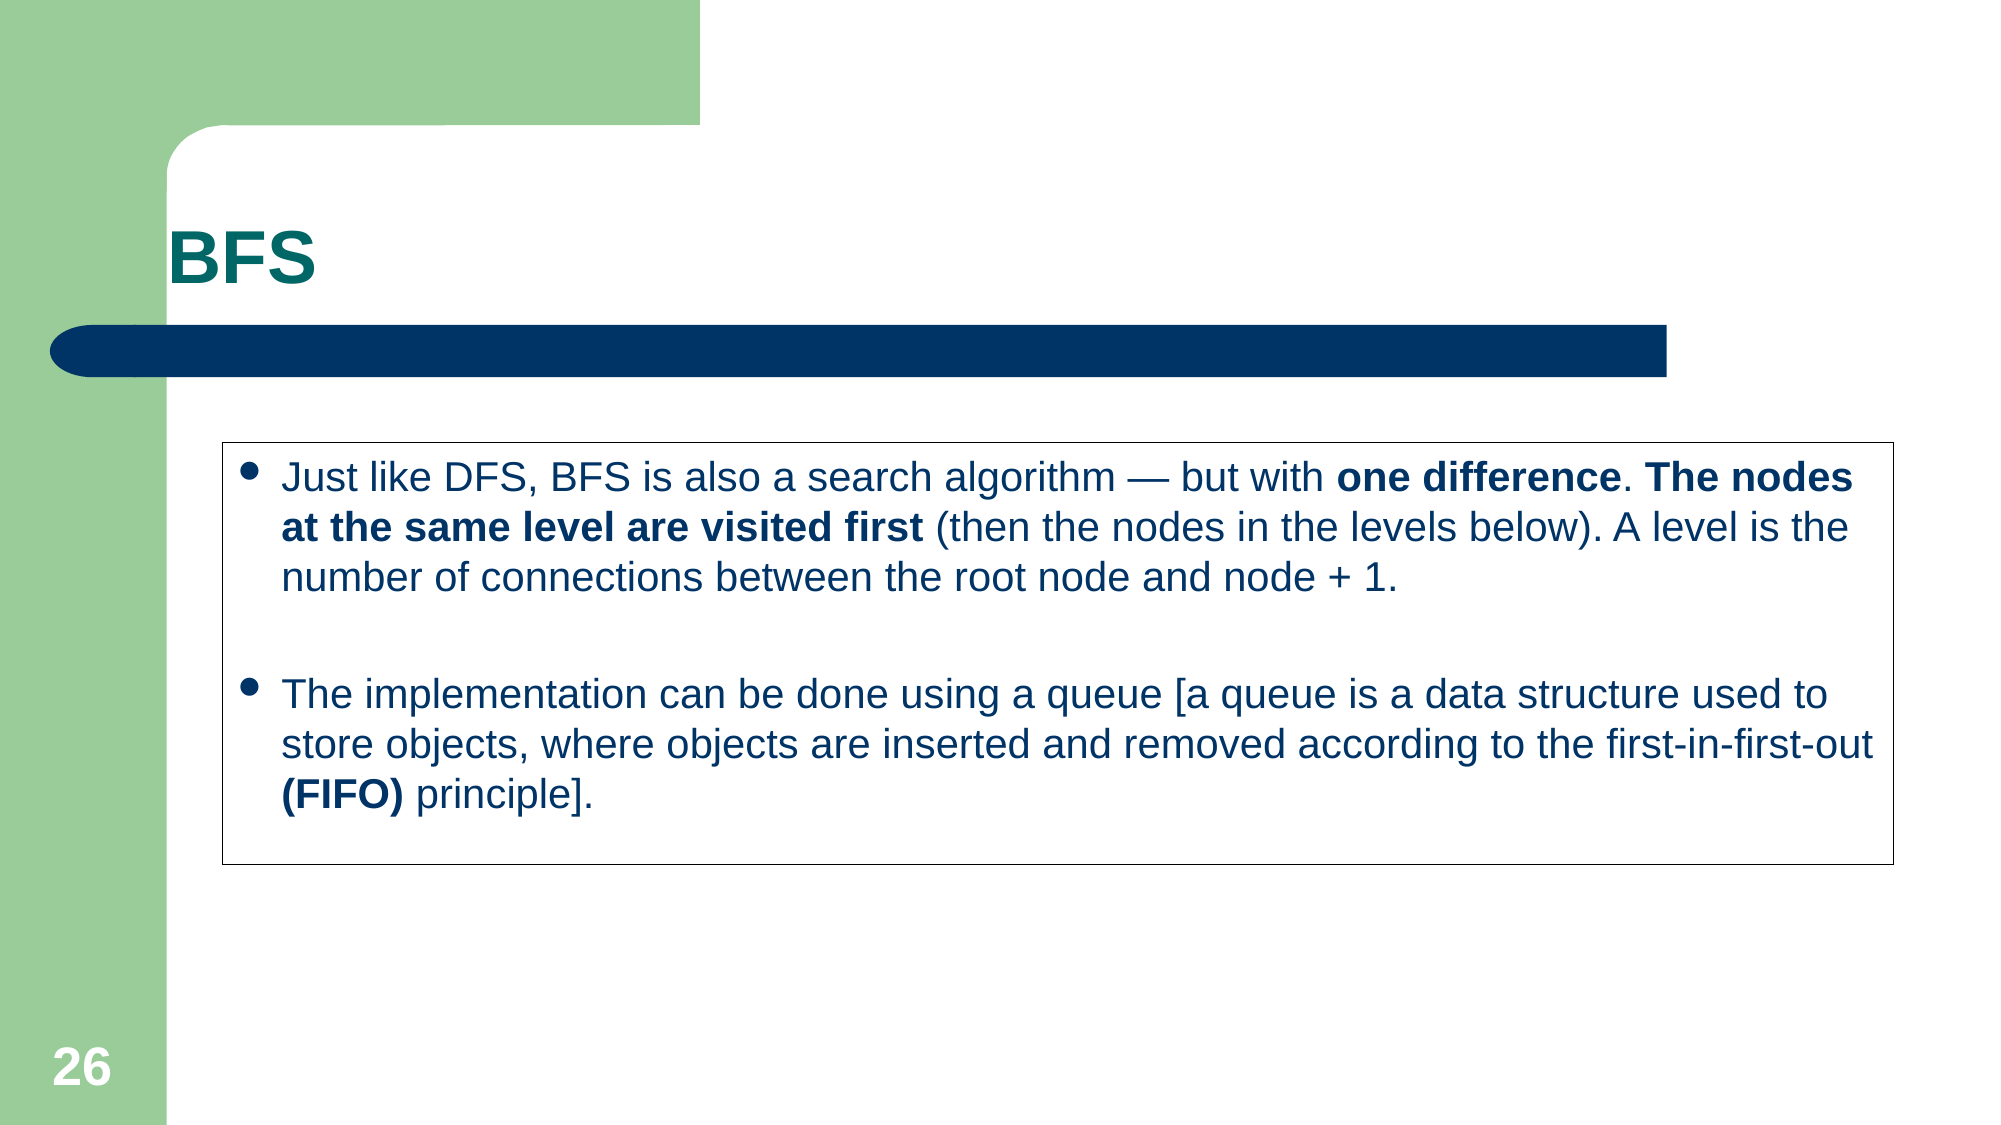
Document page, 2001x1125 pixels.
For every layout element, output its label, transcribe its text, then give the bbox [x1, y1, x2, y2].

slide_number 26 [18, 1023, 147, 1105]
list Just like DFS, BFS is also a search algorithm — but with one difference. The nodes at the same level are visited first (then the nodes in the levels below). A level is the number of connections between the root node and node + 1. The implementation can be done using a queue [a queue is a data structure used to store objects, where objects are inserted and removed according to the first-in-first-out (FIFO) principle]. [222, 442, 1894, 865]
title BFS [152, 119, 1000, 307]
